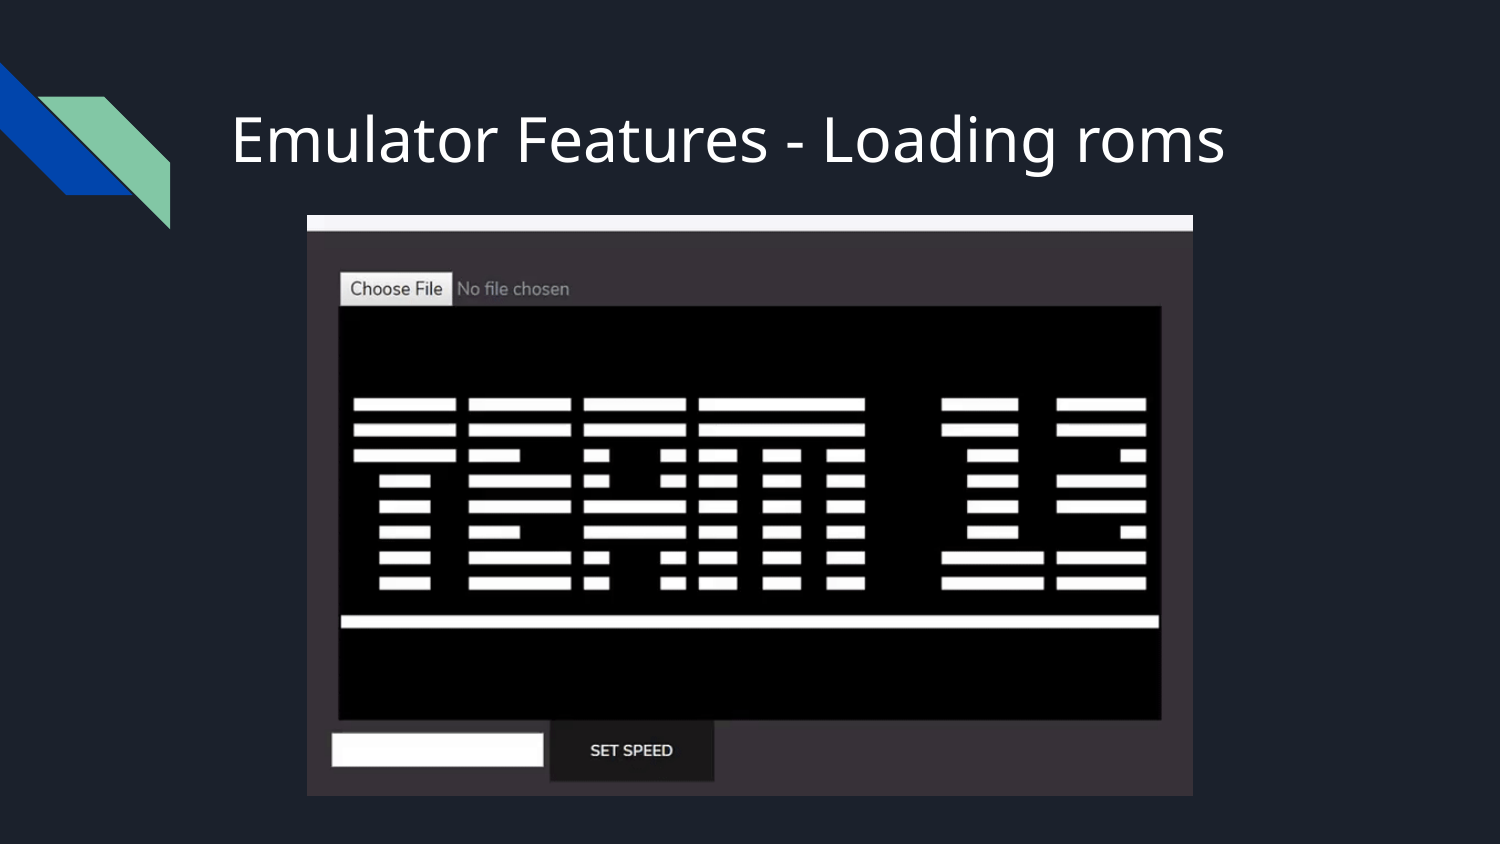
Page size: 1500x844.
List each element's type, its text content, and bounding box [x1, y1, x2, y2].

title Emulator Features - Loading roms [215, 85, 1371, 193]
picture [307, 215, 1193, 796]
